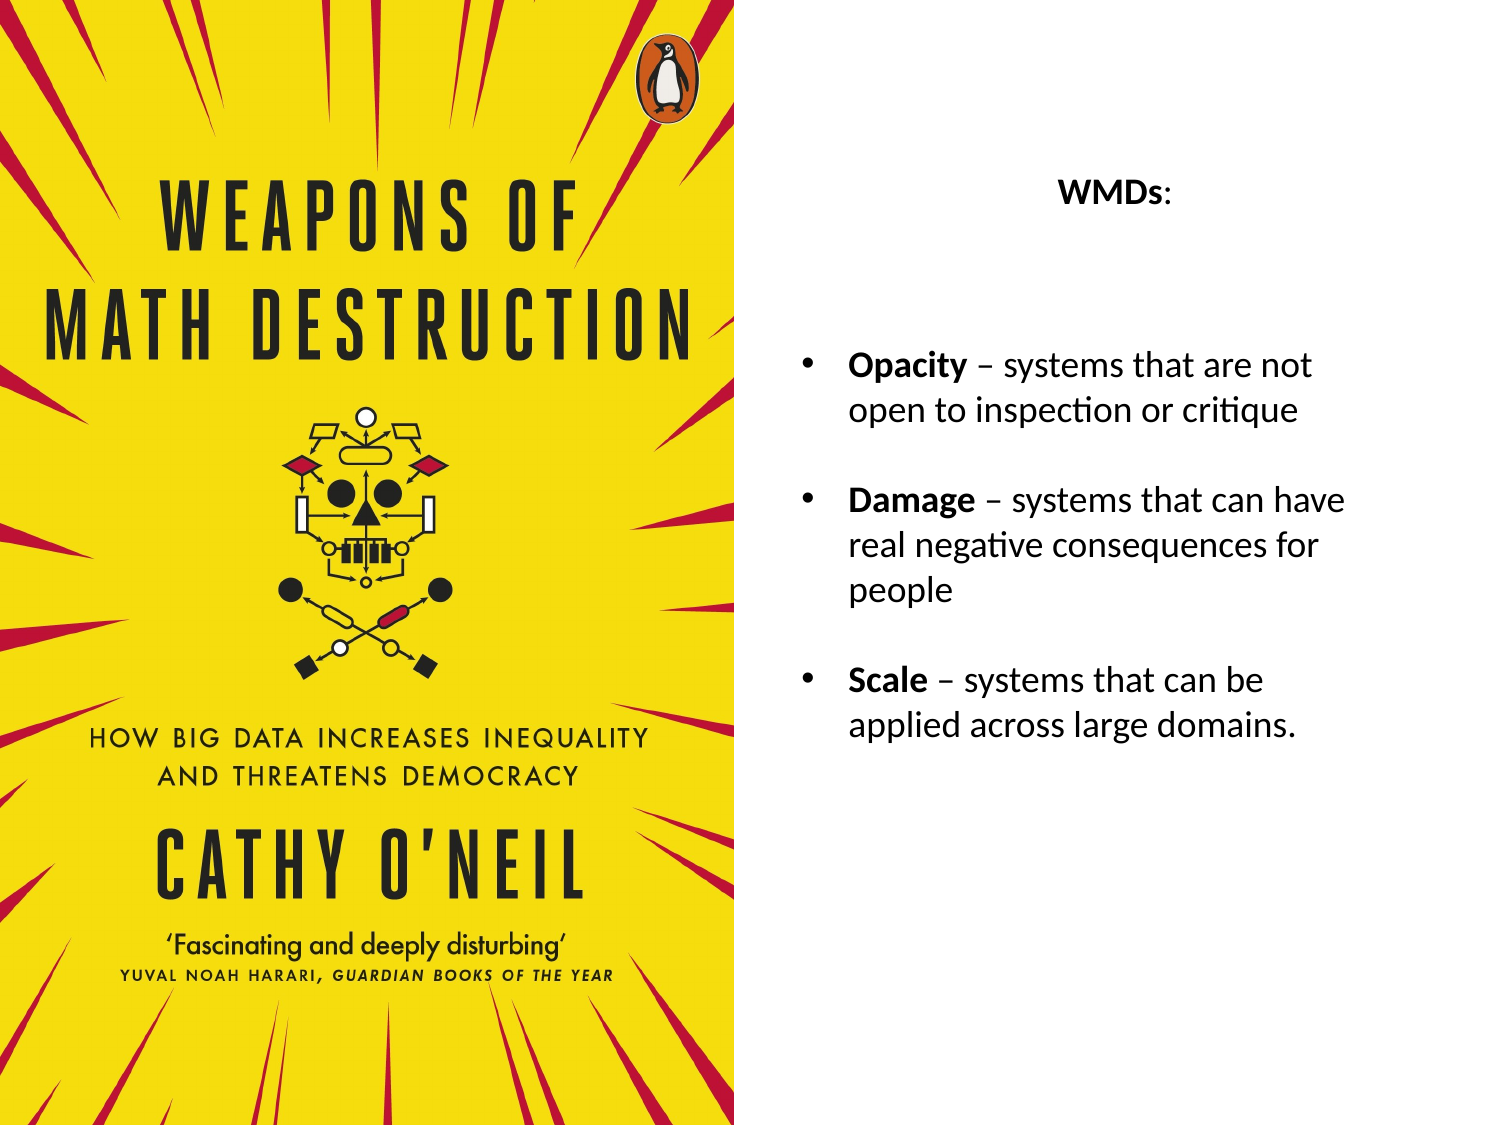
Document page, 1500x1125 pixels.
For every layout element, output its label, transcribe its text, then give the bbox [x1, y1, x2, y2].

text_box Opacity – systems that are not open to inspection or critique Damage – systems that can have real negative consequences for people Scale – systems that can be applied across large domains. [786, 332, 1399, 753]
picture [0, 0, 734, 1125]
text_box WMDs: [1042, 159, 1188, 220]
